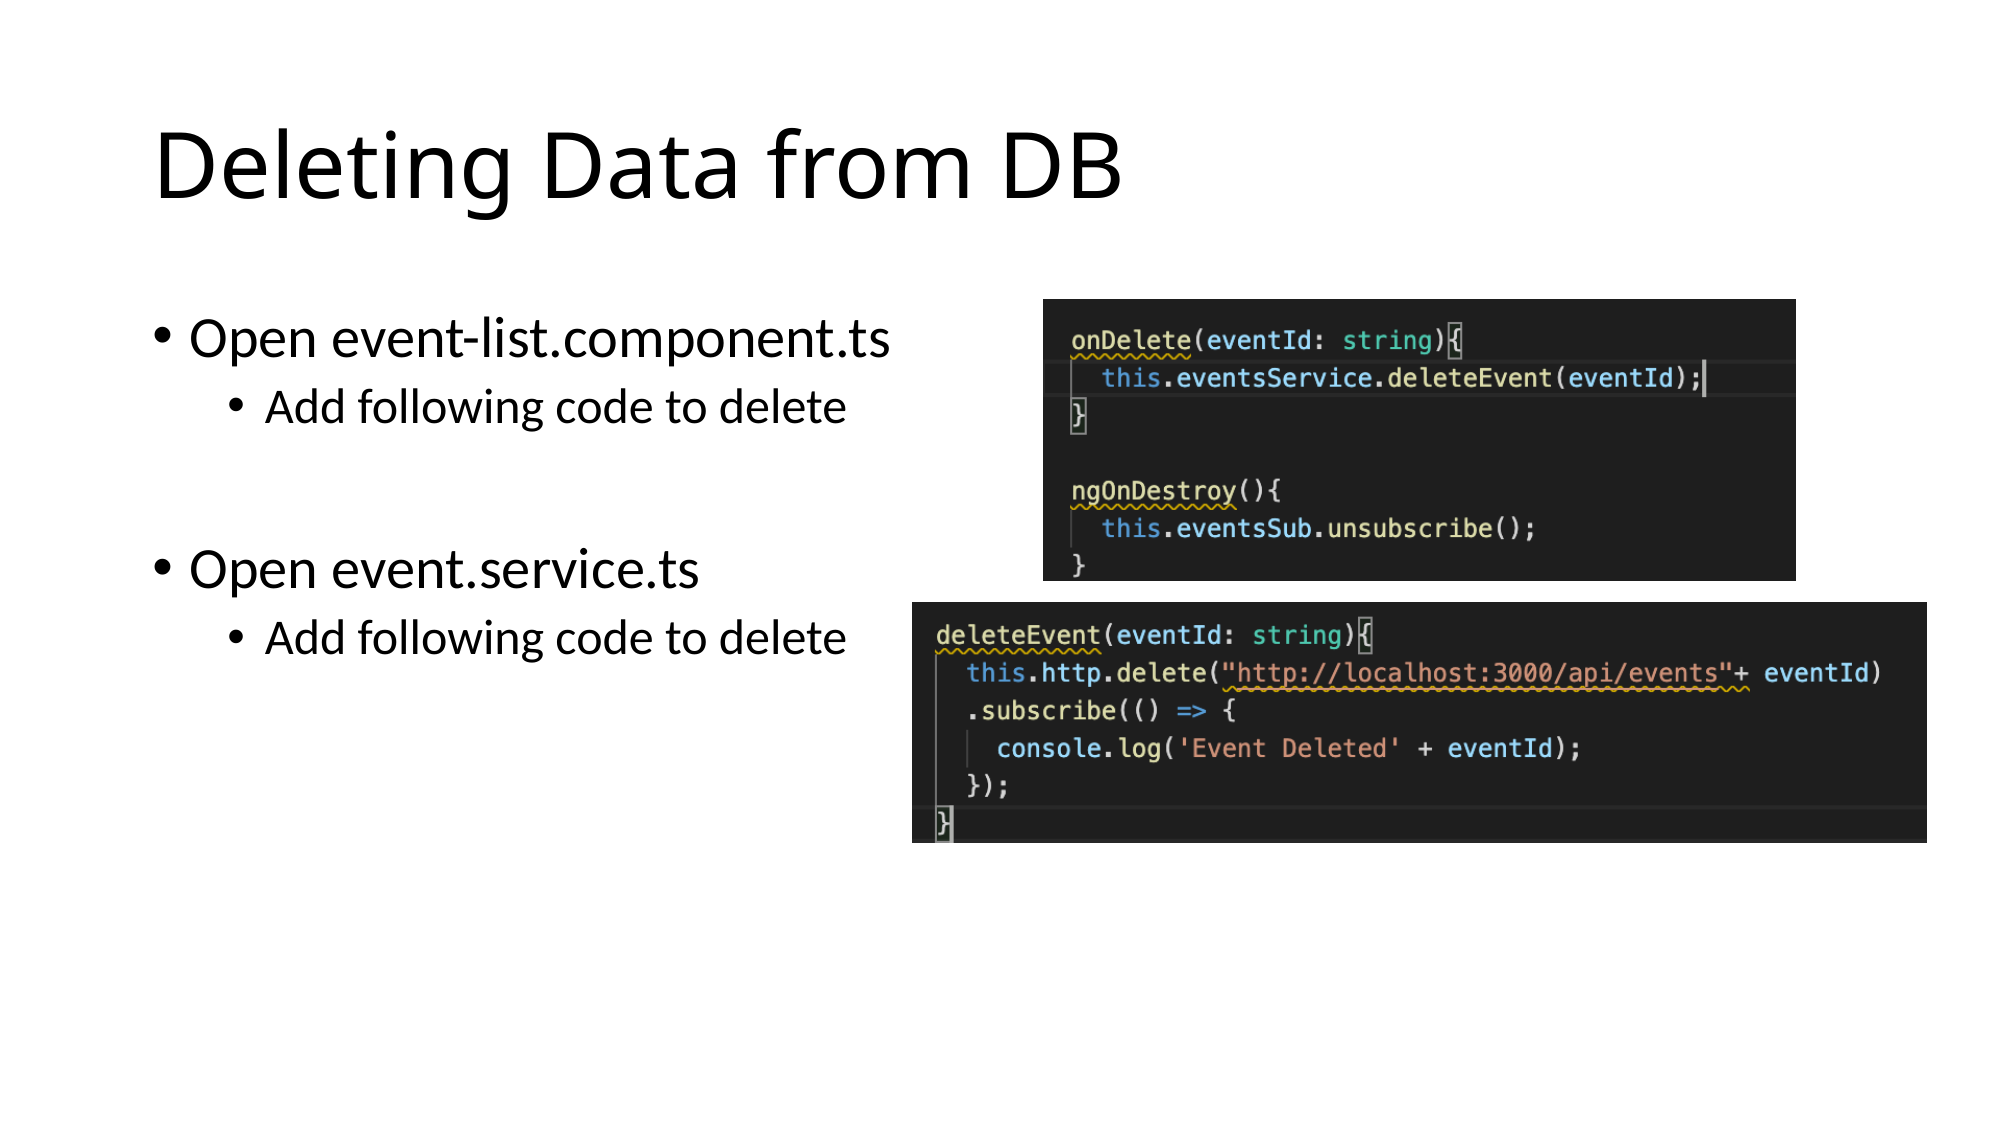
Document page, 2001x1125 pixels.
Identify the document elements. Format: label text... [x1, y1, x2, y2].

list Open event-list.component.ts Add following code to delete Open event.service.ts Add following code to delete [137, 299, 1863, 1014]
picture [912, 602, 1927, 843]
picture [1043, 299, 1796, 581]
title Deleting Data from DB [137, 59, 1863, 278]
